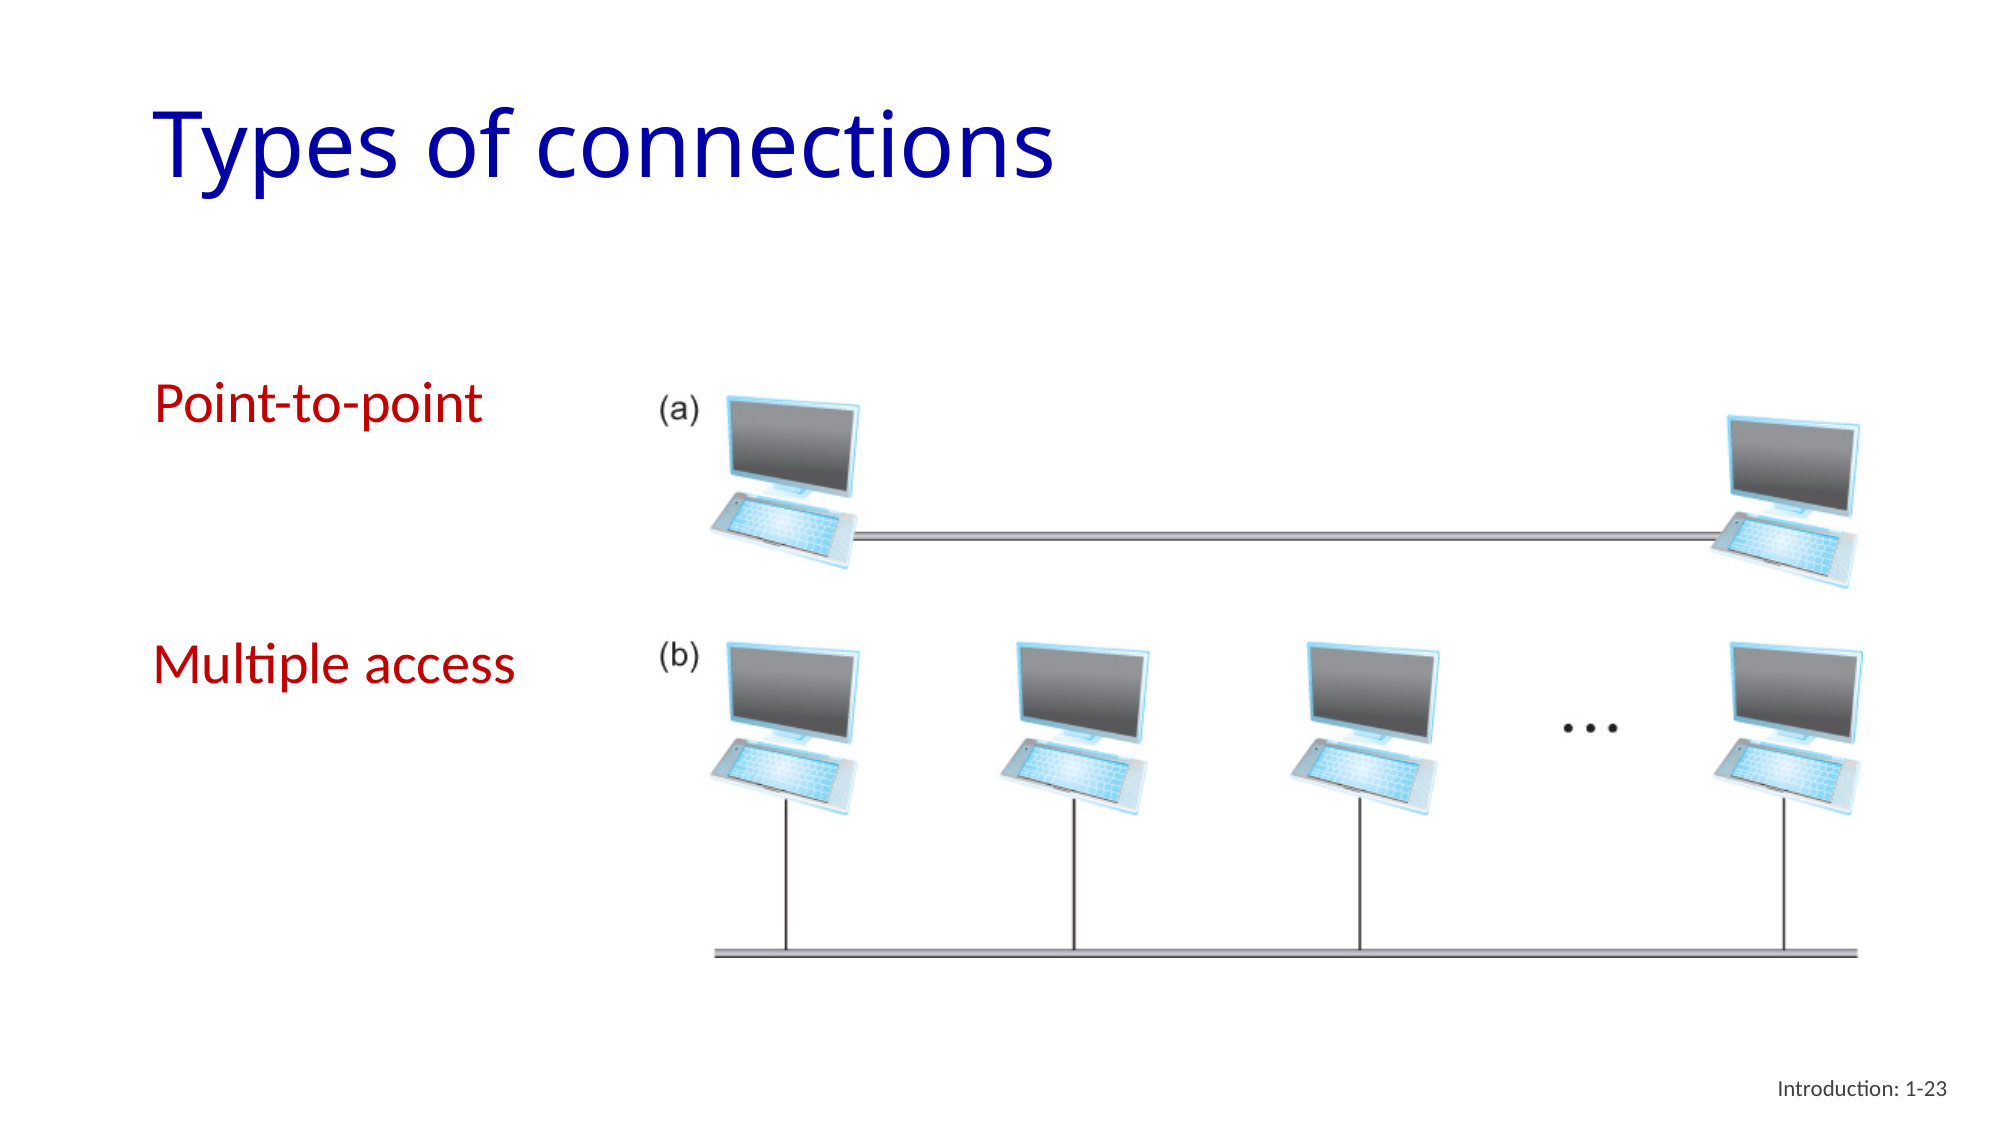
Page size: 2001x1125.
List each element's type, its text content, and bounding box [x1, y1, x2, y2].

text_box Multiple access [137, 618, 539, 703]
slide_number Introduction: 1-23 [1512, 1056, 1963, 1117]
picture [659, 391, 1863, 959]
title Types of connections [137, 74, 1863, 221]
text_box Point-to-point [139, 356, 541, 442]
